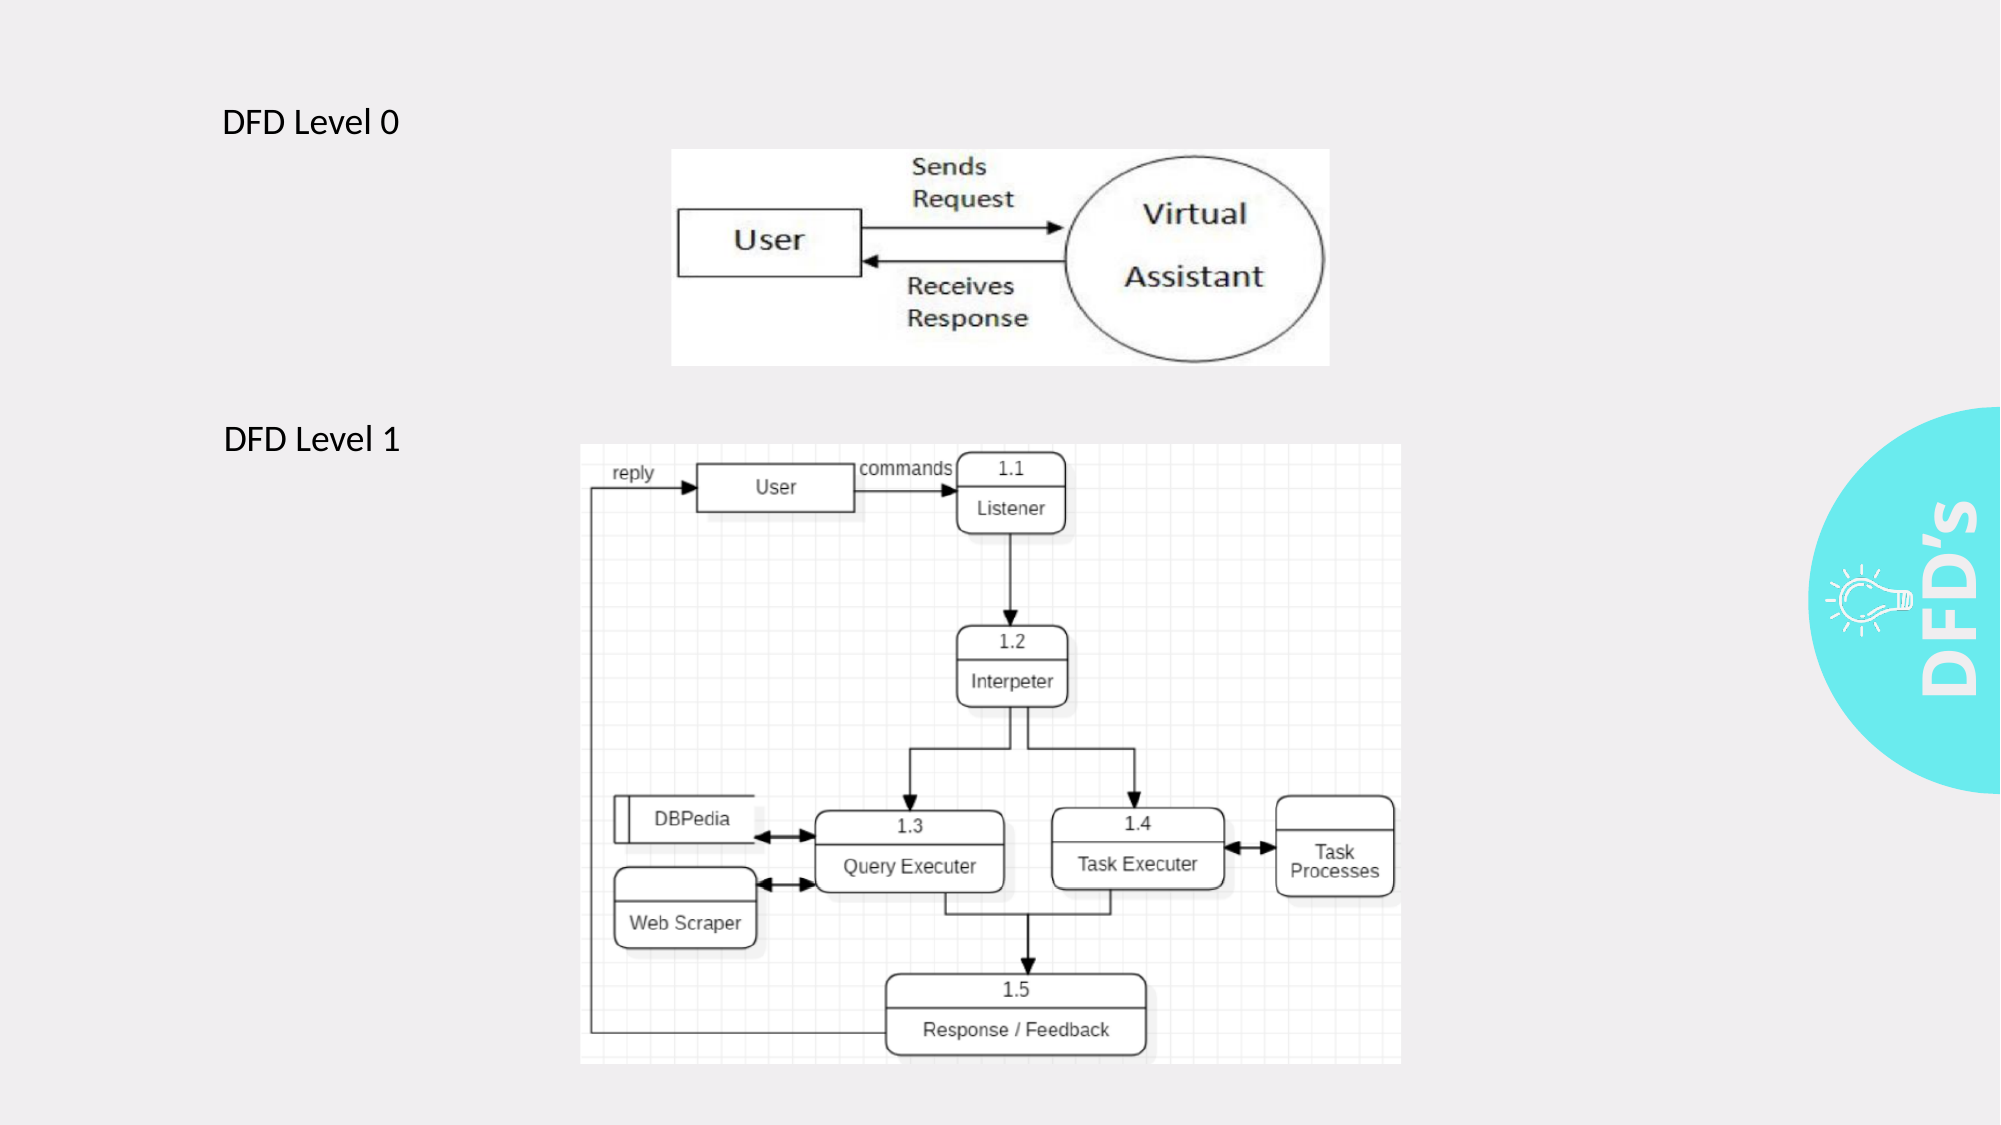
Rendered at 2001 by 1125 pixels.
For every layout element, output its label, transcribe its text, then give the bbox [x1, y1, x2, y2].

text_box [1807, 439, 1893, 762]
text_box DFD’s [1893, 437, 1999, 764]
text_box DFD Level 1 [209, 406, 495, 467]
picture [671, 149, 1330, 366]
picture [1825, 556, 1913, 644]
text_box DFD Level 0 [207, 89, 509, 149]
picture [580, 444, 1402, 1064]
text_box [1896, 405, 2000, 796]
